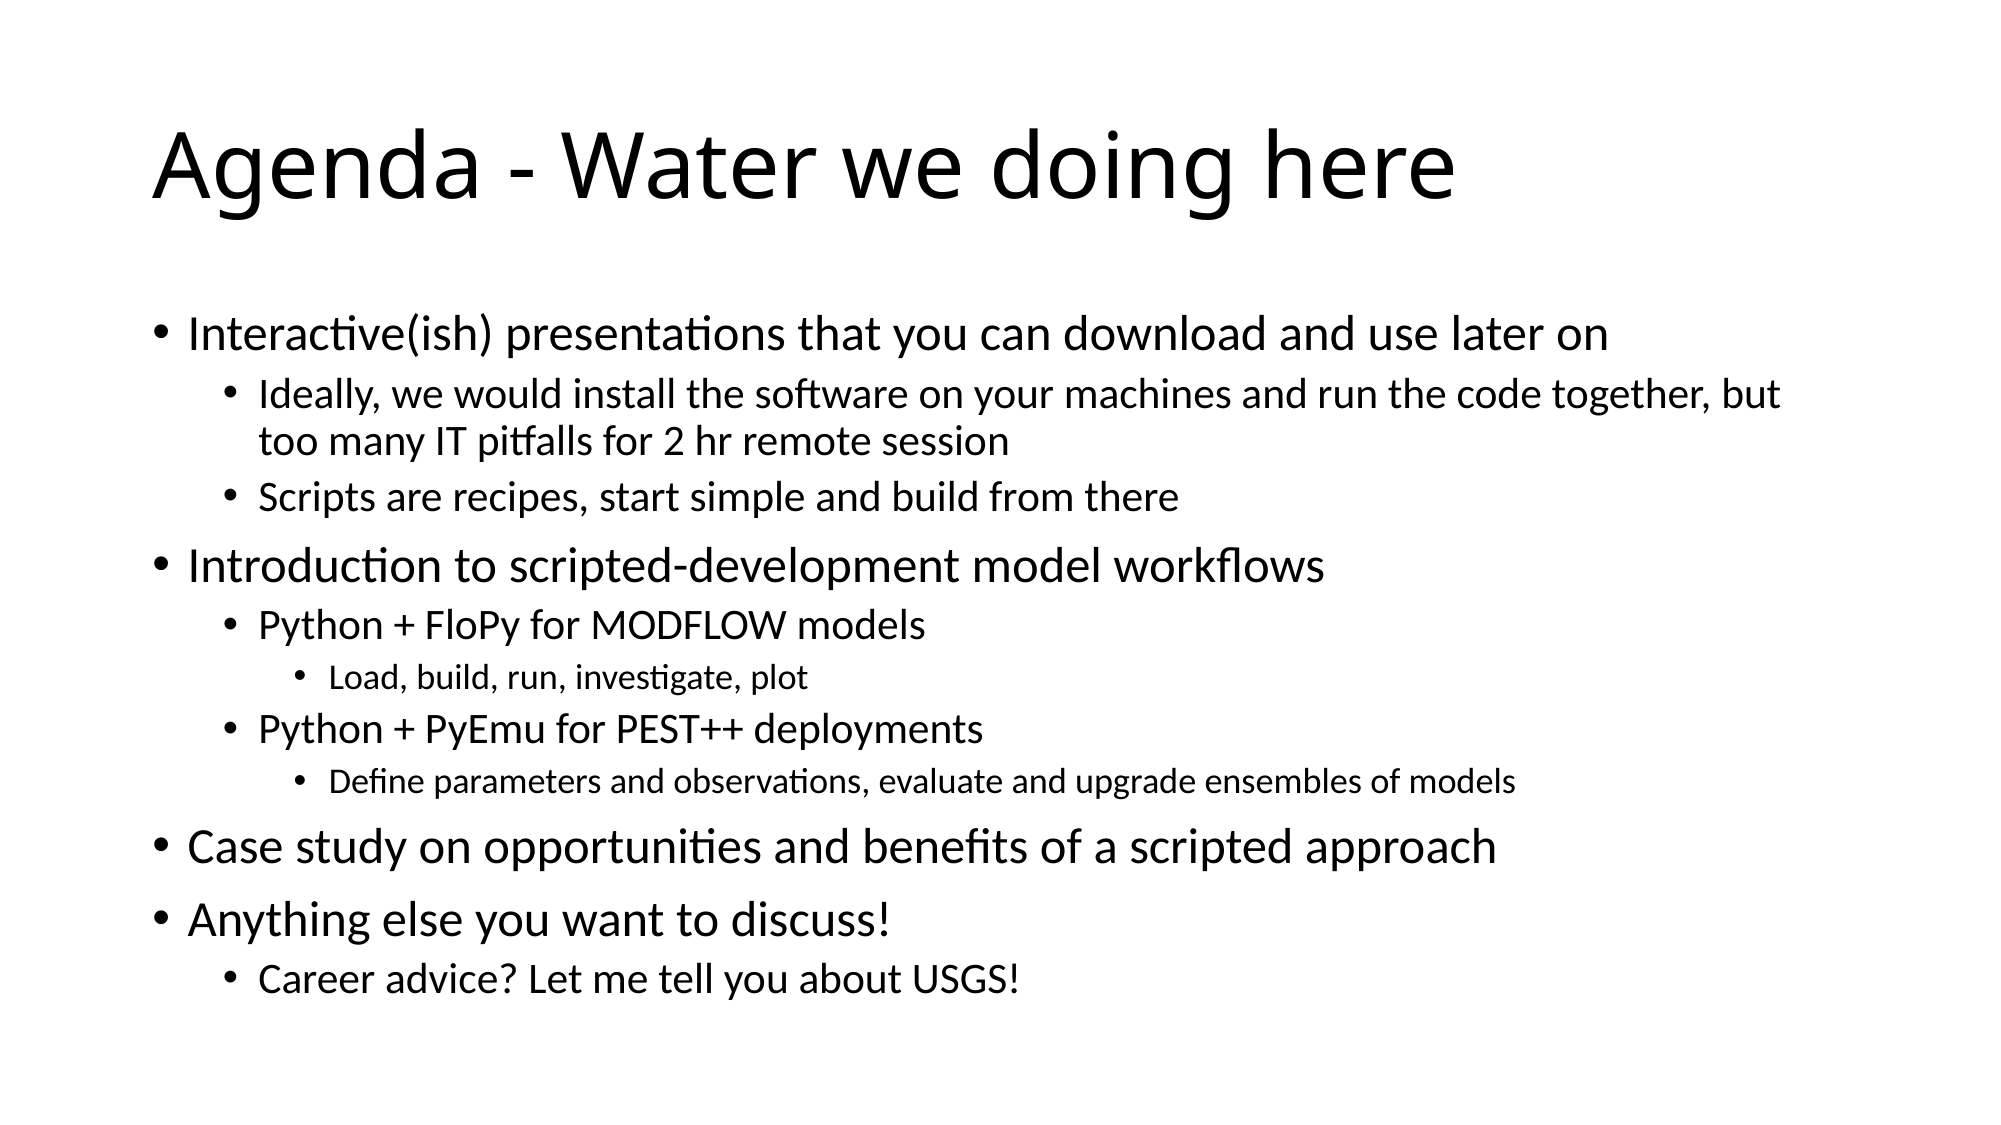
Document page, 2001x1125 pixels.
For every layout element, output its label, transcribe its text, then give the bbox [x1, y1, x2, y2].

list Interactive(ish) presentations that you can download and use later on Ideally, we would install the software on your machines and run the code together, but too many IT pitfalls for 2 hr remote session Scripts are recipes, start simple and build from there Introduction to scripted-development model workflows Python + FloPy for MODFLOW models Load, build, run, investigate, plot Python + PyEmu for PEST++ deployments Define parameters and observations, evaluate and upgrade ensembles of models Case study on opportunities and benefits of a scripted approach Anything else you want to discuss! Career advice? Let me tell you about USGS! [137, 299, 1863, 1014]
title Agenda - Water we doing here [137, 59, 1863, 278]
